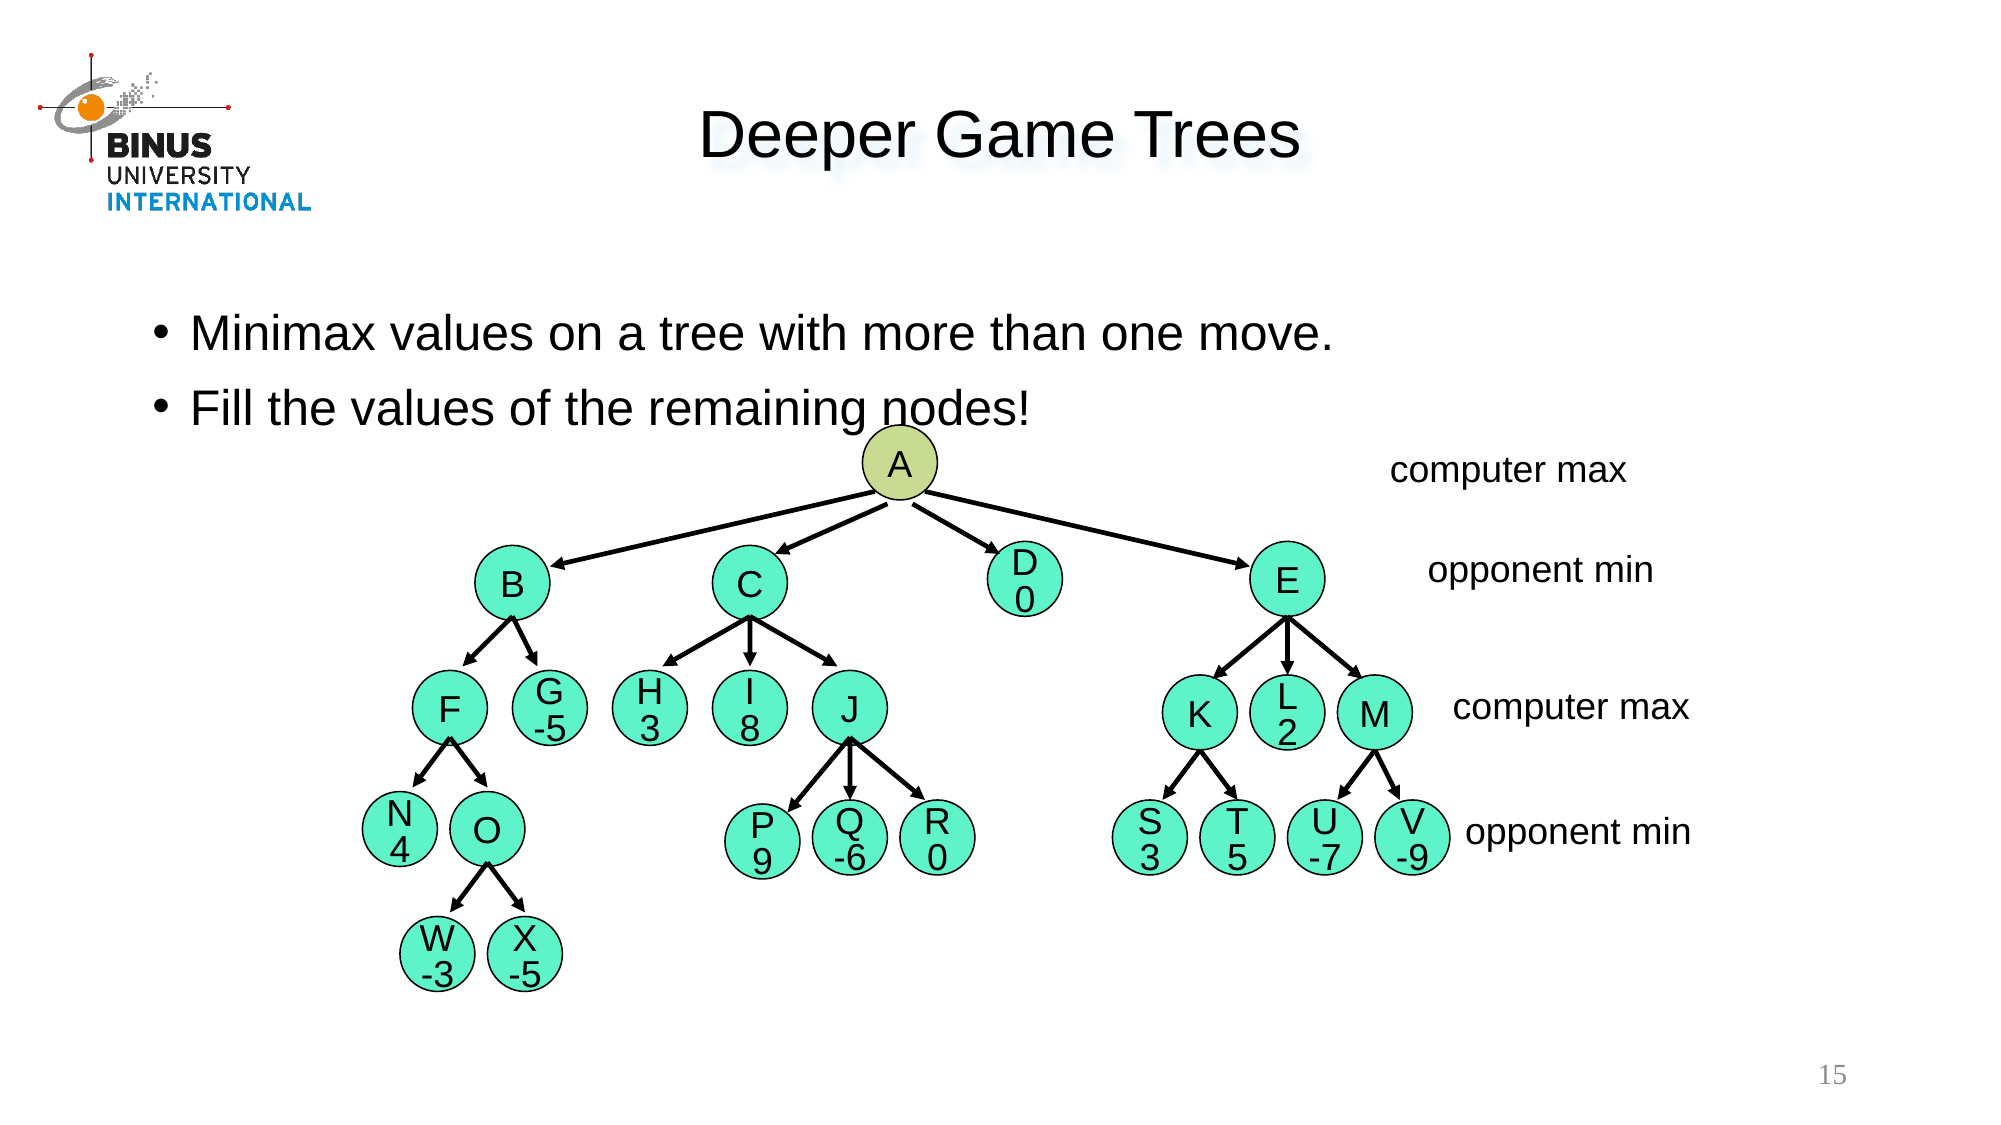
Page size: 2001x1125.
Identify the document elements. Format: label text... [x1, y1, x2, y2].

text_box [749, 616, 838, 667]
text_box [1281, 617, 1294, 676]
text_box [1287, 616, 1363, 679]
slide_number 15 [1412, 1042, 1863, 1103]
text_box [662, 616, 750, 667]
text_box [487, 862, 526, 913]
text_box R 0 [899, 799, 975, 875]
text_box [743, 618, 757, 667]
text_box D 0 [987, 541, 1063, 617]
text_box [462, 616, 512, 667]
text_box [787, 738, 850, 813]
text_box [774, 503, 888, 555]
text_box H 3 [612, 670, 688, 746]
text_box I 8 [712, 670, 788, 746]
text_box E [1249, 541, 1325, 617]
text_box [1212, 616, 1287, 679]
text_box [1337, 751, 1375, 800]
text_box [1162, 751, 1200, 800]
text_box B [474, 545, 550, 621]
text_box X -5 [487, 916, 563, 992]
text_box [1374, 749, 1400, 800]
text_box G -5 [512, 670, 588, 746]
text_box O [449, 791, 525, 867]
text_box [912, 503, 1000, 554]
text_box Q -6 [812, 800, 888, 875]
text_box [843, 739, 857, 800]
text_box [1199, 749, 1238, 800]
text_box opponent min [1450, 799, 1707, 860]
text_box [549, 491, 875, 570]
text_box [849, 737, 925, 800]
text_box F [445, 739, 455, 746]
text_box K [1162, 674, 1238, 750]
text_box A [862, 424, 938, 500]
picture [0, 0, 348, 269]
text_box J [812, 670, 888, 745]
text_box [924, 491, 1250, 570]
text_box C [712, 545, 788, 620]
text_box W -3 [399, 916, 475, 992]
text_box [450, 862, 487, 913]
text_box T 5 [1199, 799, 1275, 875]
text_box [412, 738, 450, 788]
text_box computer max [1375, 437, 1643, 498]
text_box computer max [1437, 674, 1705, 735]
text_box M [1337, 674, 1413, 750]
text_box F [412, 670, 488, 745]
text_box V -9 [1374, 799, 1450, 875]
text_box U -7 [1287, 799, 1363, 875]
text_box S 3 [1112, 799, 1188, 875]
text_box N 4 [362, 791, 438, 867]
text_box opponent min [1413, 537, 1670, 598]
text_box [512, 616, 538, 667]
text_box P 9 [724, 803, 800, 879]
text_box L 2 [1249, 674, 1325, 750]
text_box Deeper Game Trees [350, 62, 1650, 200]
text_box [449, 737, 488, 788]
list Minimax values on a tree with more than one move. Fill the values of the remaining nodes! [137, 299, 1863, 1014]
